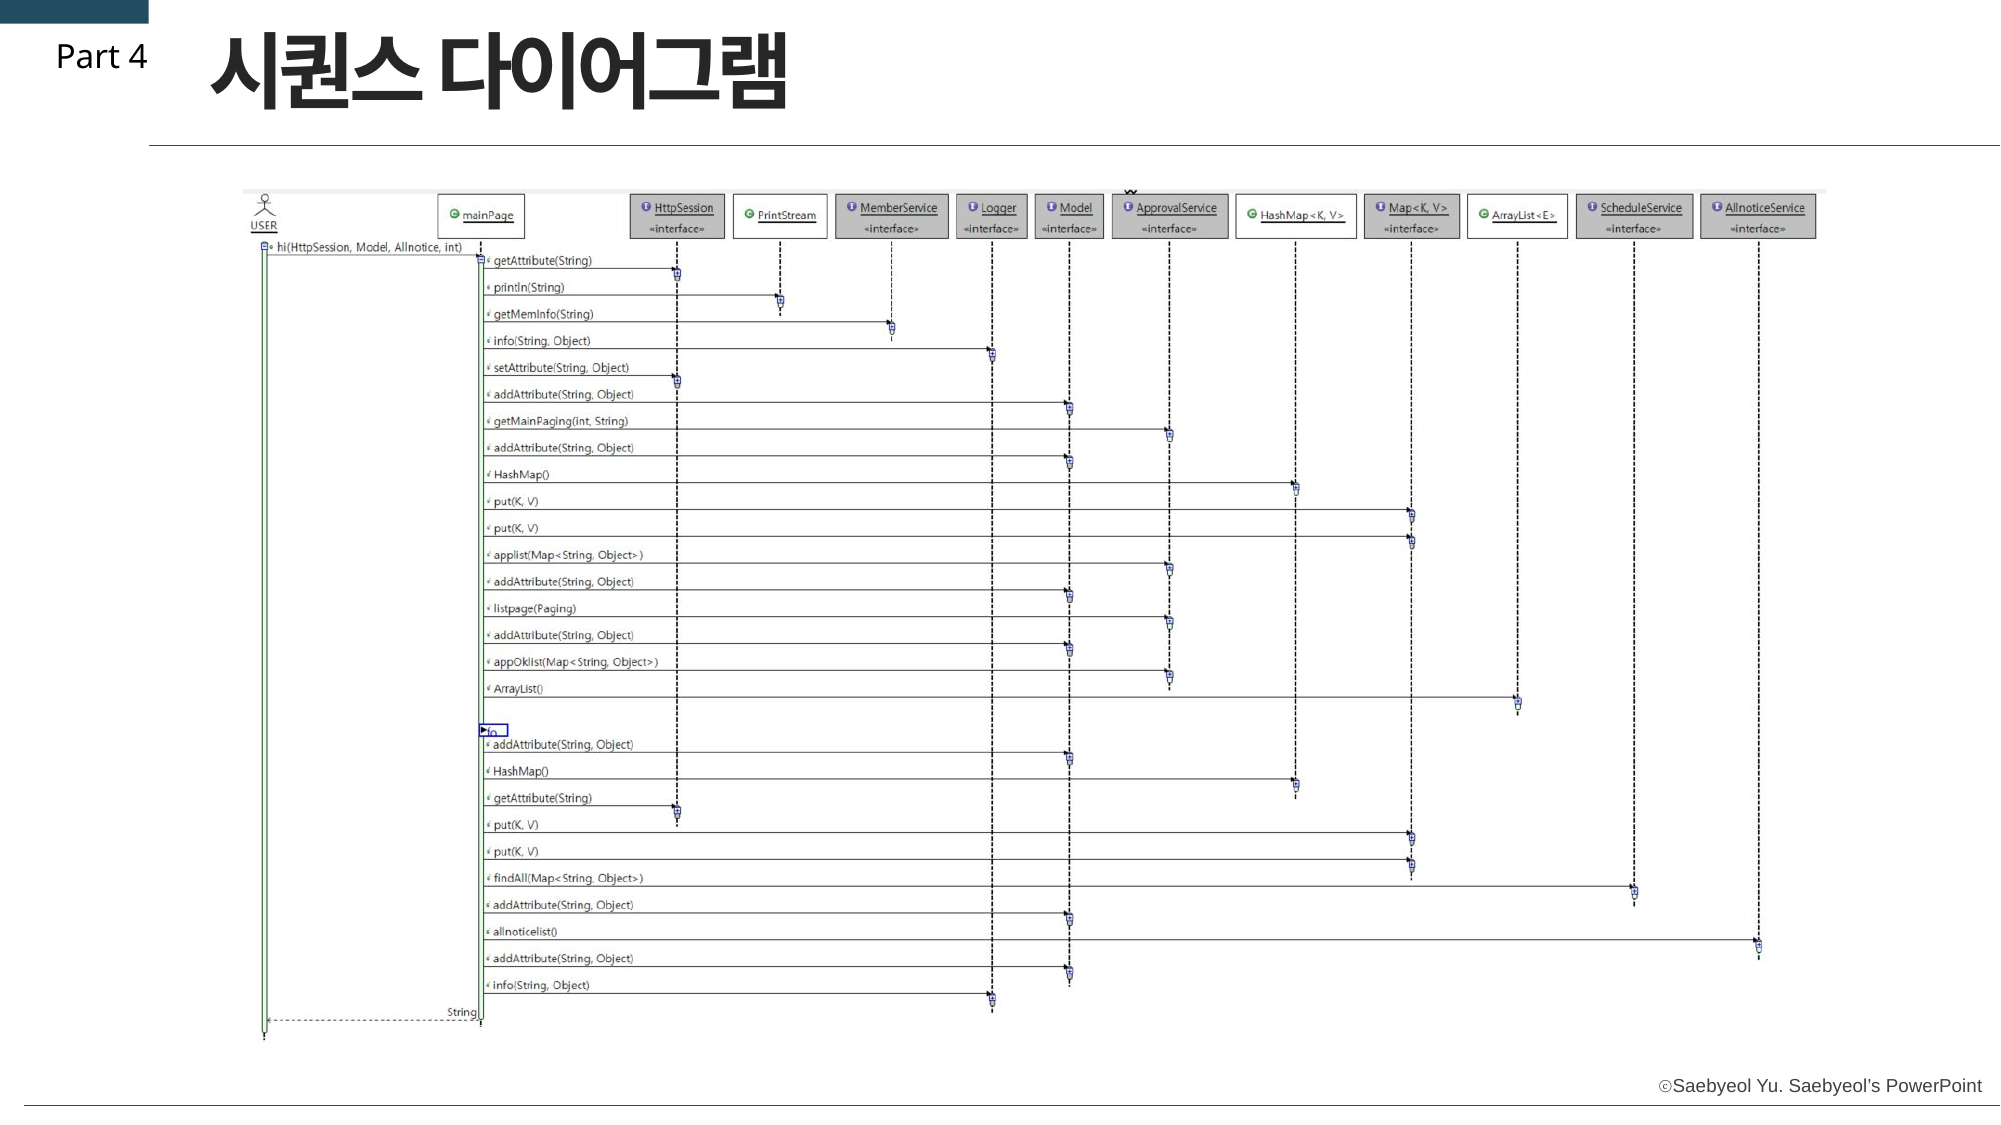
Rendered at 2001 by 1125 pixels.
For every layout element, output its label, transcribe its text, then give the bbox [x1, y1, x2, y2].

text_box Part 4 [40, 28, 163, 83]
text_box [0, 0, 150, 25]
text_box 시퀀스 다이어그램 [193, 11, 809, 127]
picture [243, 189, 1826, 1065]
